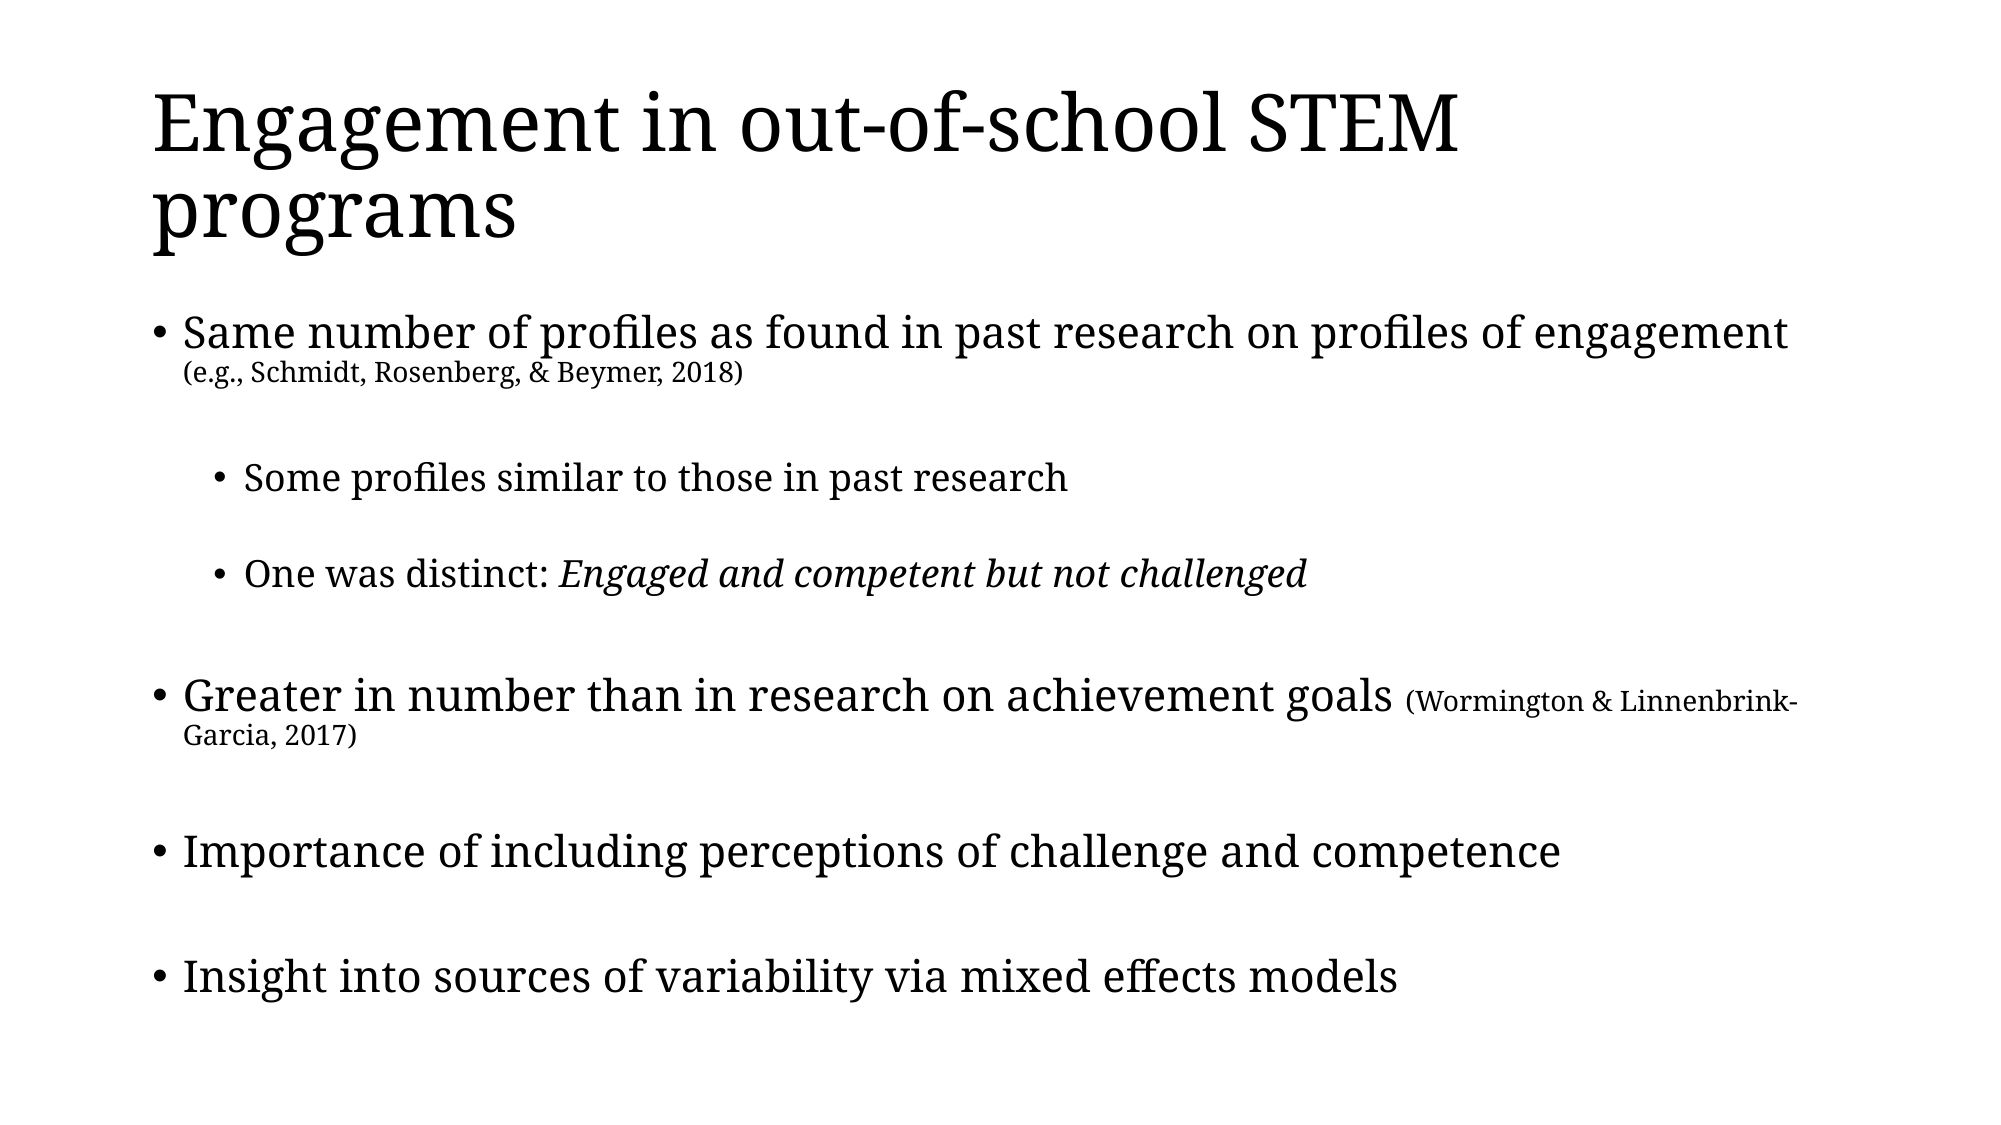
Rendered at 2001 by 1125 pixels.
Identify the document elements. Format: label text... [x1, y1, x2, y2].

list Same number of profiles as found in past research on profiles of engagement (e.g., Schmidt, Rosenberg, & Beymer, 2018) Some profiles similar to those in past research One was distinct: Engaged and competent but not challenged Greater in number than in research on achievement goals (Wormington & Linnenbrink-Garcia, 2017) Importance of including perceptions of challenge and competence Insight into sources of variability via mixed effects models [137, 299, 1863, 1014]
title Engagement in out-of-school STEM programs [137, 59, 1863, 278]
